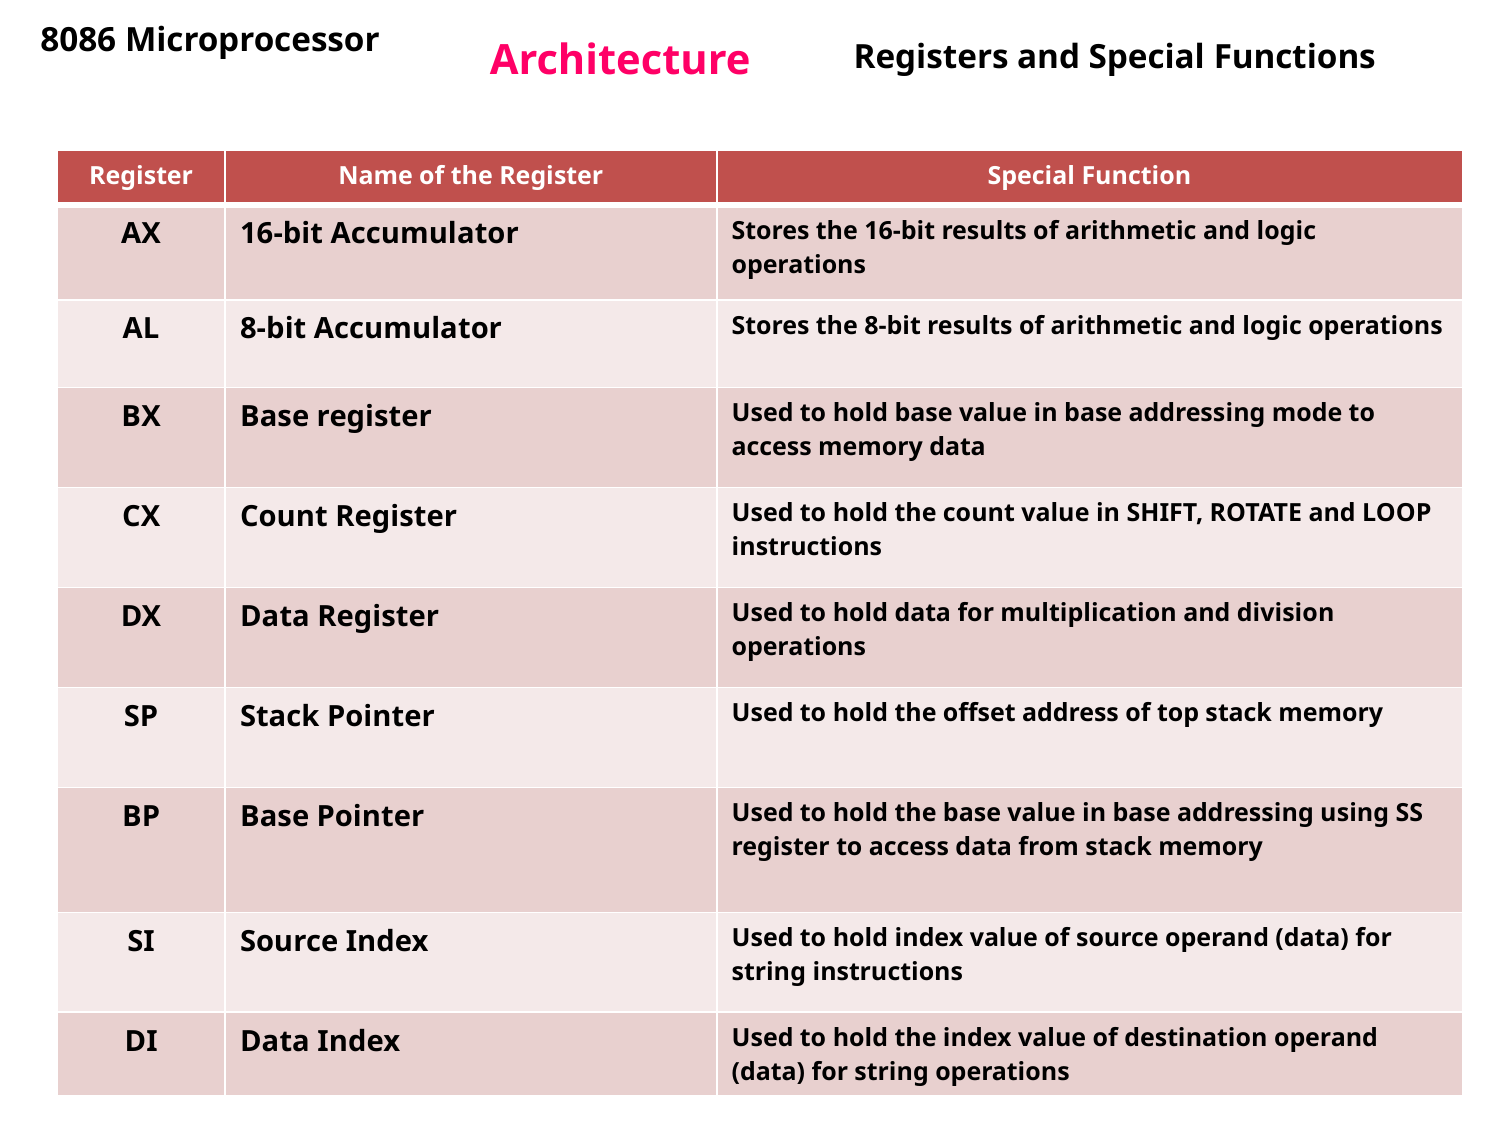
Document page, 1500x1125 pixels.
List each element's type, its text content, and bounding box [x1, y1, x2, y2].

text_box Architecture [474, 18, 1463, 99]
table_cell Base Pointer [226, 788, 716, 912]
table_cell Used to hold the base value in base addressing using SS register to access data from stack memory [718, 788, 1462, 912]
table_cell Base register [226, 388, 716, 487]
table_cell 16-bit Accumulator [226, 208, 716, 299]
table_cell AX [58, 208, 224, 299]
table_cell Used to hold the count value in SHIFT, ROTATE and LOOP instructions [718, 488, 1462, 587]
table_cell Stack Pointer [226, 688, 716, 787]
text_box 95 [1074, 1096, 1425, 1103]
text_box 8086 Microprocessor [10, 10, 411, 106]
table_cell BP [58, 788, 224, 912]
table_cell SP [58, 688, 224, 787]
table_header Special Function [718, 151, 1462, 202]
table_cell Used to hold data for multiplication and division operations [718, 588, 1462, 687]
table_cell AL [58, 301, 224, 387]
text_box Registers and Special Functions [838, 27, 1469, 83]
table_cell Data Index [226, 1013, 716, 1095]
table_cell Data Register [226, 588, 716, 687]
table_cell Stores the 8-bit results of arithmetic and logic operations [718, 301, 1462, 387]
table_cell Source Index [226, 913, 716, 1011]
table_cell DI [58, 1013, 224, 1095]
table_cell Used to hold base value in base addressing mode to access memory data [718, 388, 1462, 487]
table_cell Used to hold the index value of destination operand (data) for string operations [718, 1013, 1462, 1095]
table_cell Used to hold index value of source operand (data) for string instructions [718, 913, 1462, 1011]
table_cell CX [58, 488, 224, 587]
table_header Name of the Register [226, 151, 716, 202]
table_cell Stores the 16-bit results of arithmetic and logic operations [718, 208, 1462, 299]
table_cell Used to hold the offset address of top stack memory [718, 688, 1462, 787]
table_cell Count Register [226, 488, 716, 587]
table_header Register [58, 151, 224, 202]
table_cell BX [58, 388, 224, 487]
table_cell 8-bit Accumulator [226, 301, 716, 387]
table_cell DX [58, 588, 224, 687]
table_cell SI [58, 913, 224, 1011]
